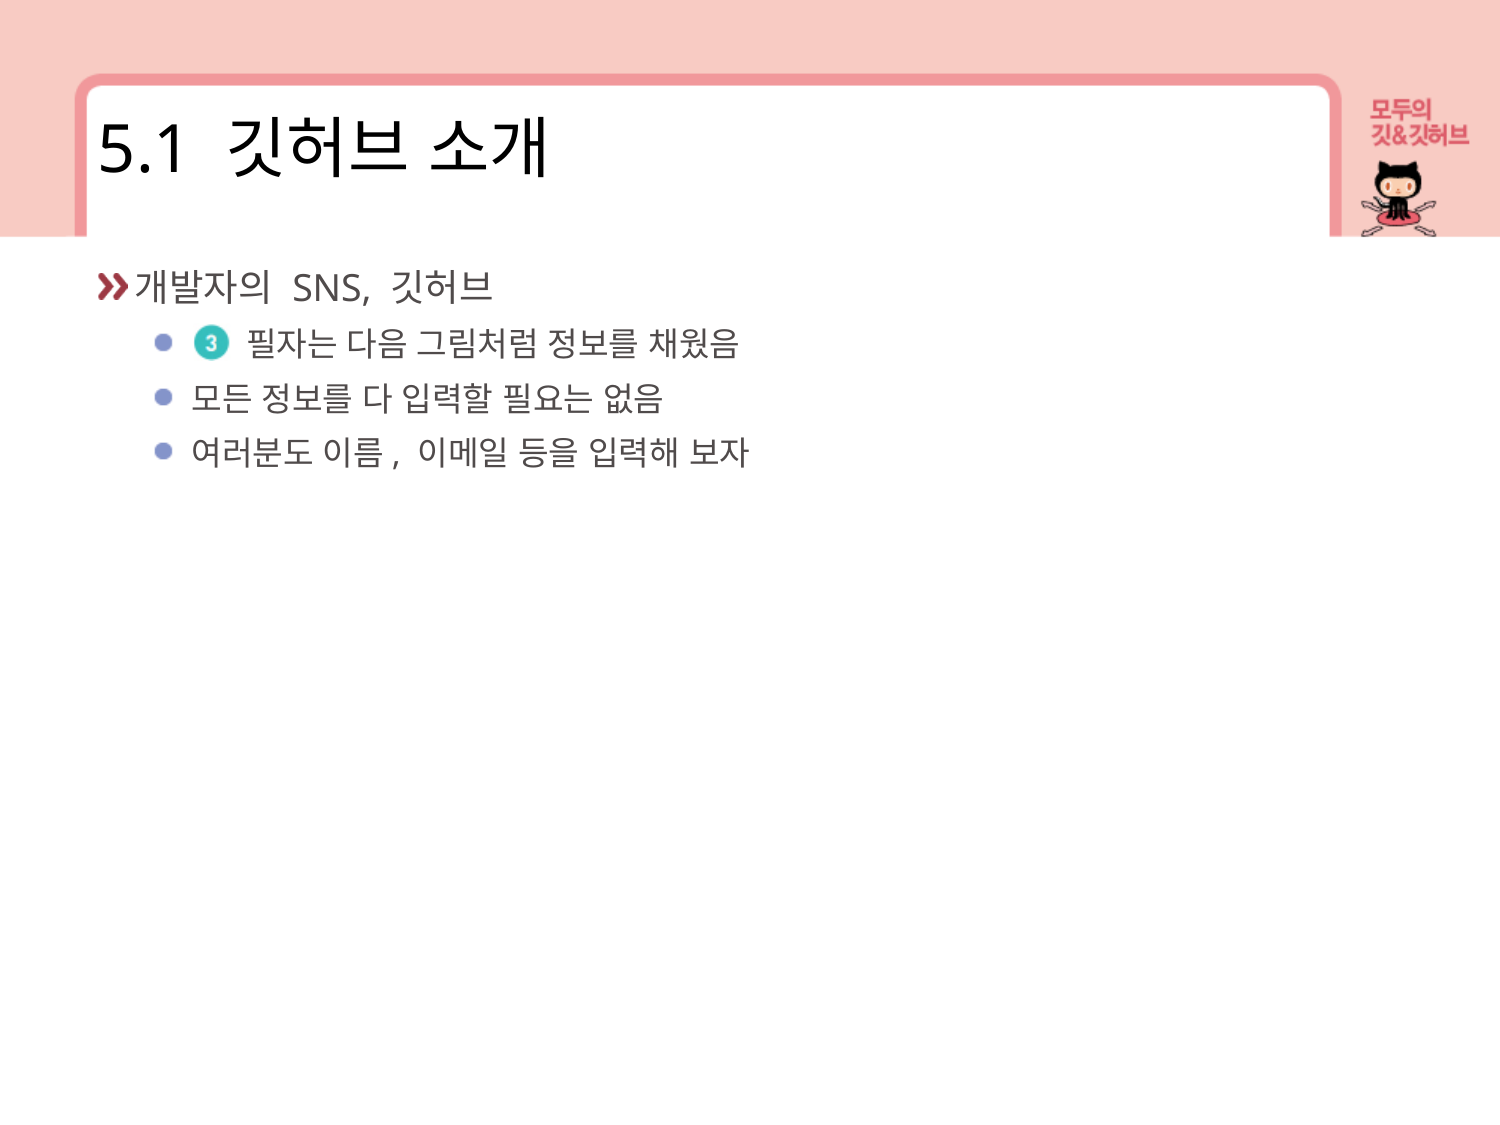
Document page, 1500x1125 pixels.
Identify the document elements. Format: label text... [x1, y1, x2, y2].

text_box 개발자의 SNS, 깃허브 필자는 다음 그림처럼 정보를 채웠음 모든 정보를 다 입력할 필요는 없음 여러분도 이름, 이메일 등을 입력해 보자 [82, 252, 1413, 1067]
picture [0, 0, 1500, 1125]
text_box 5.1 깃허브 소개 [82, 61, 1413, 193]
